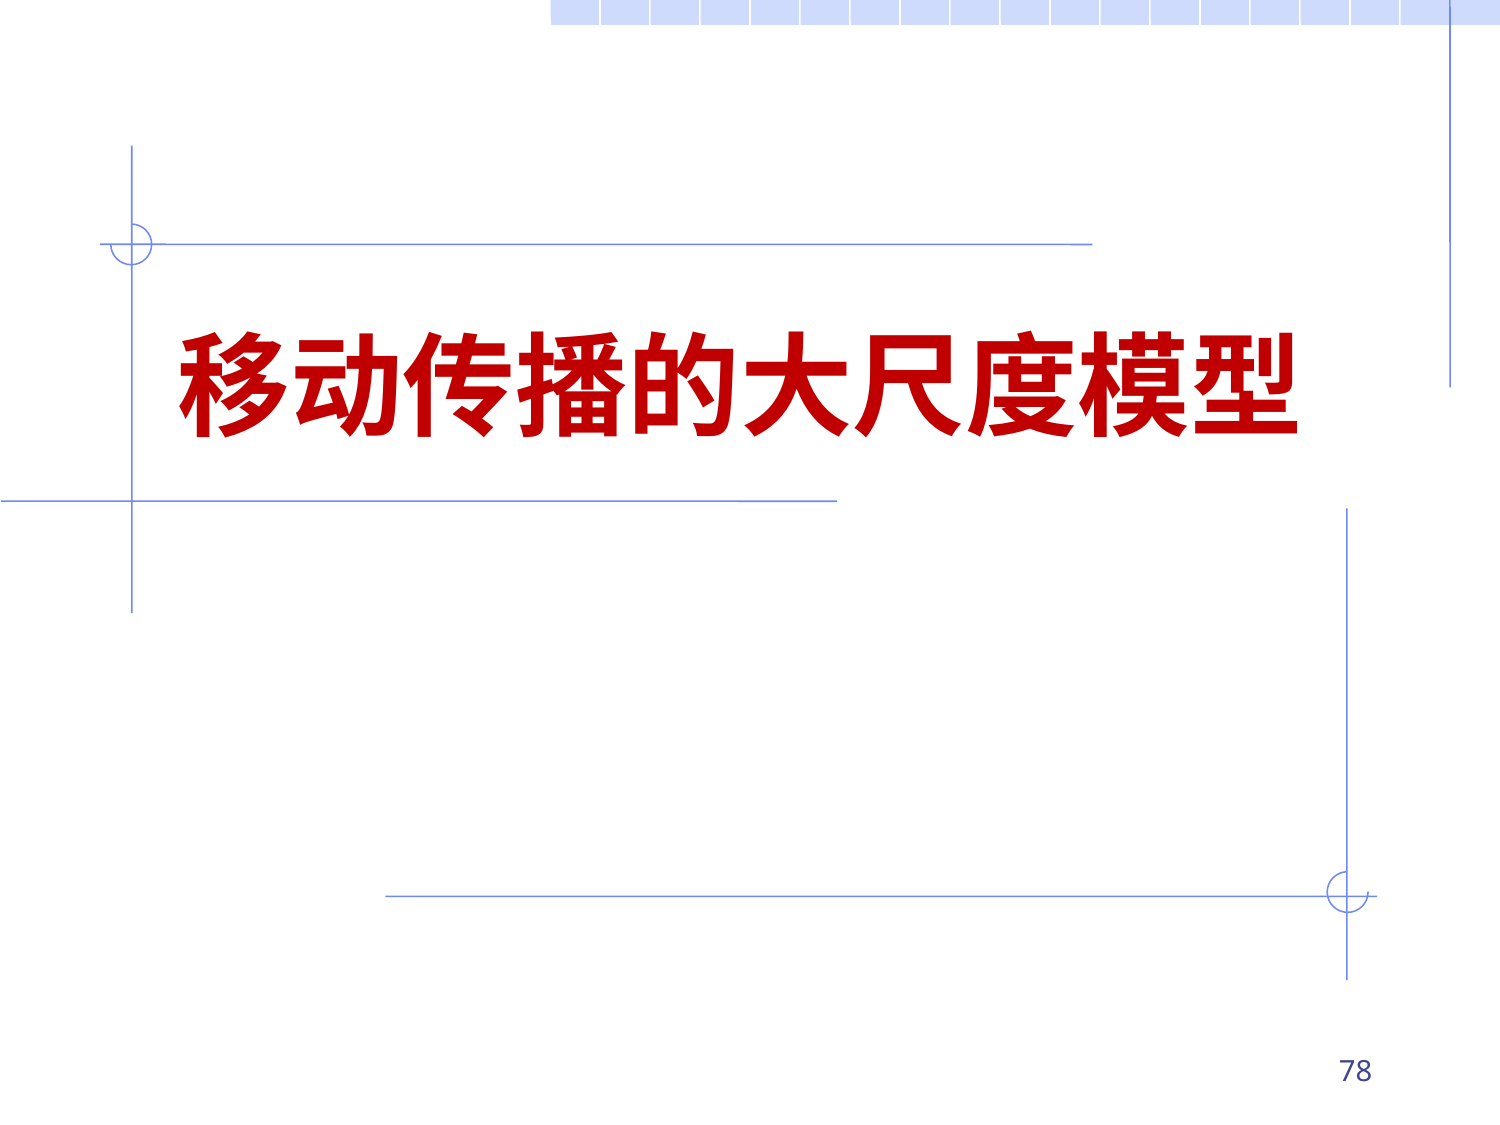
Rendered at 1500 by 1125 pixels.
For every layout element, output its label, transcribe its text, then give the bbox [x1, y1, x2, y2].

text_box [162, 209, 1438, 301]
title 移动传播的大尺度模型 [162, 301, 1438, 459]
text_box [162, 459, 1438, 885]
slide_number 77 [1074, 1025, 1388, 1100]
